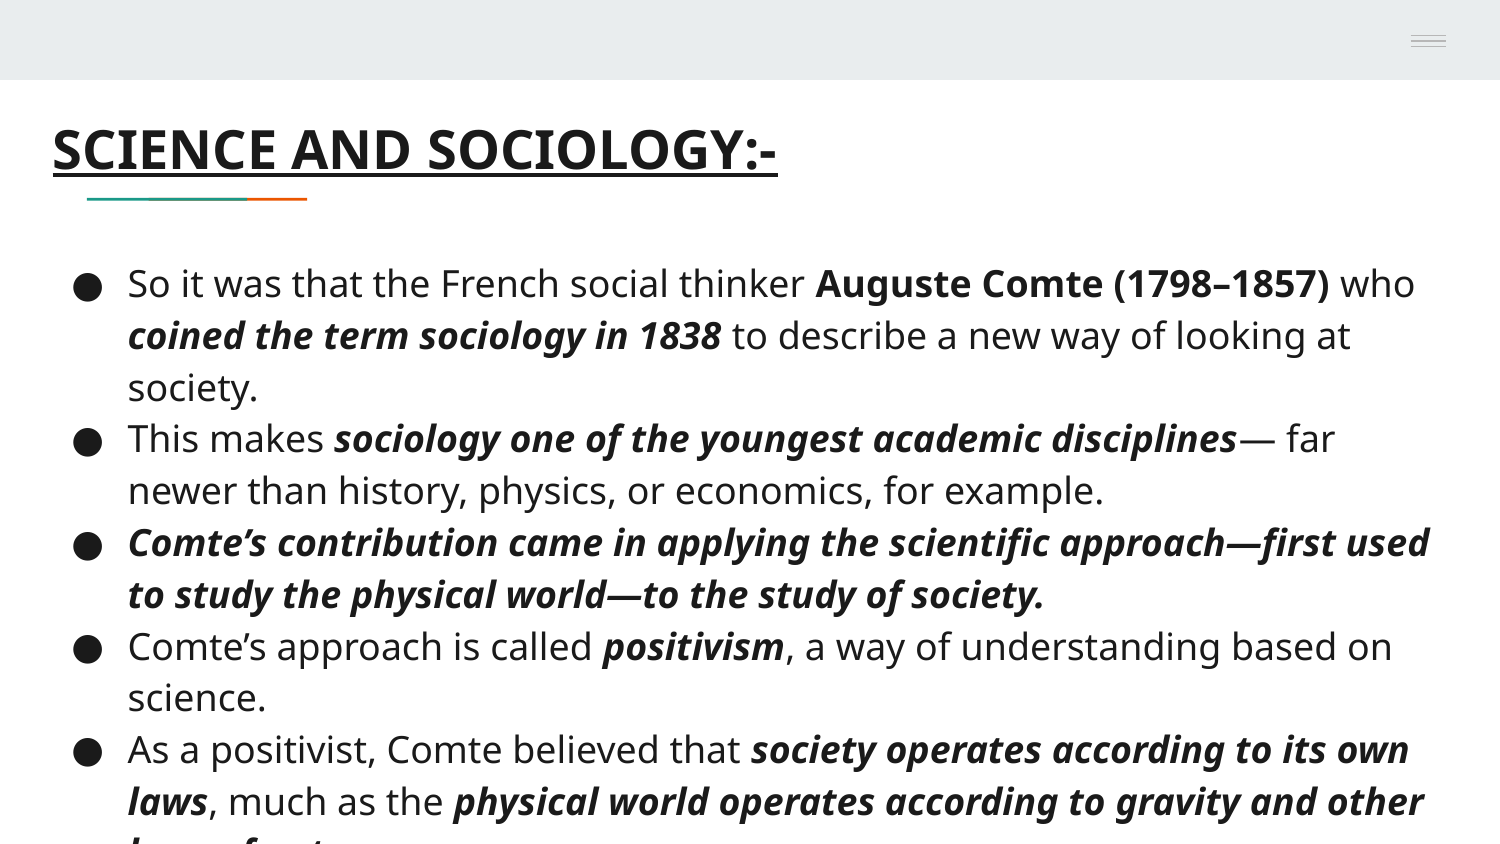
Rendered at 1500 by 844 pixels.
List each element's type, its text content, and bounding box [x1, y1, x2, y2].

list So it was that the French social thinker Auguste Comte (1798–1857) who coined the term sociology in 1838 to describe a new way of looking at society. This makes sociology one of the youngest academic disciplines— far newer than history, physics, or economics, for example. Comte’s contribution came in applying the scientific approach—first used to study the physical world—to the study of society. Comte’s approach is called positivism, a way of understanding based on science. As a positivist, Comte believed that society operates according to its own laws, much as the physical world operates according to gravity and other laws of nature. [37, 238, 1453, 806]
title SCIENCE AND SOCIOLOGY:- [37, 90, 1453, 189]
